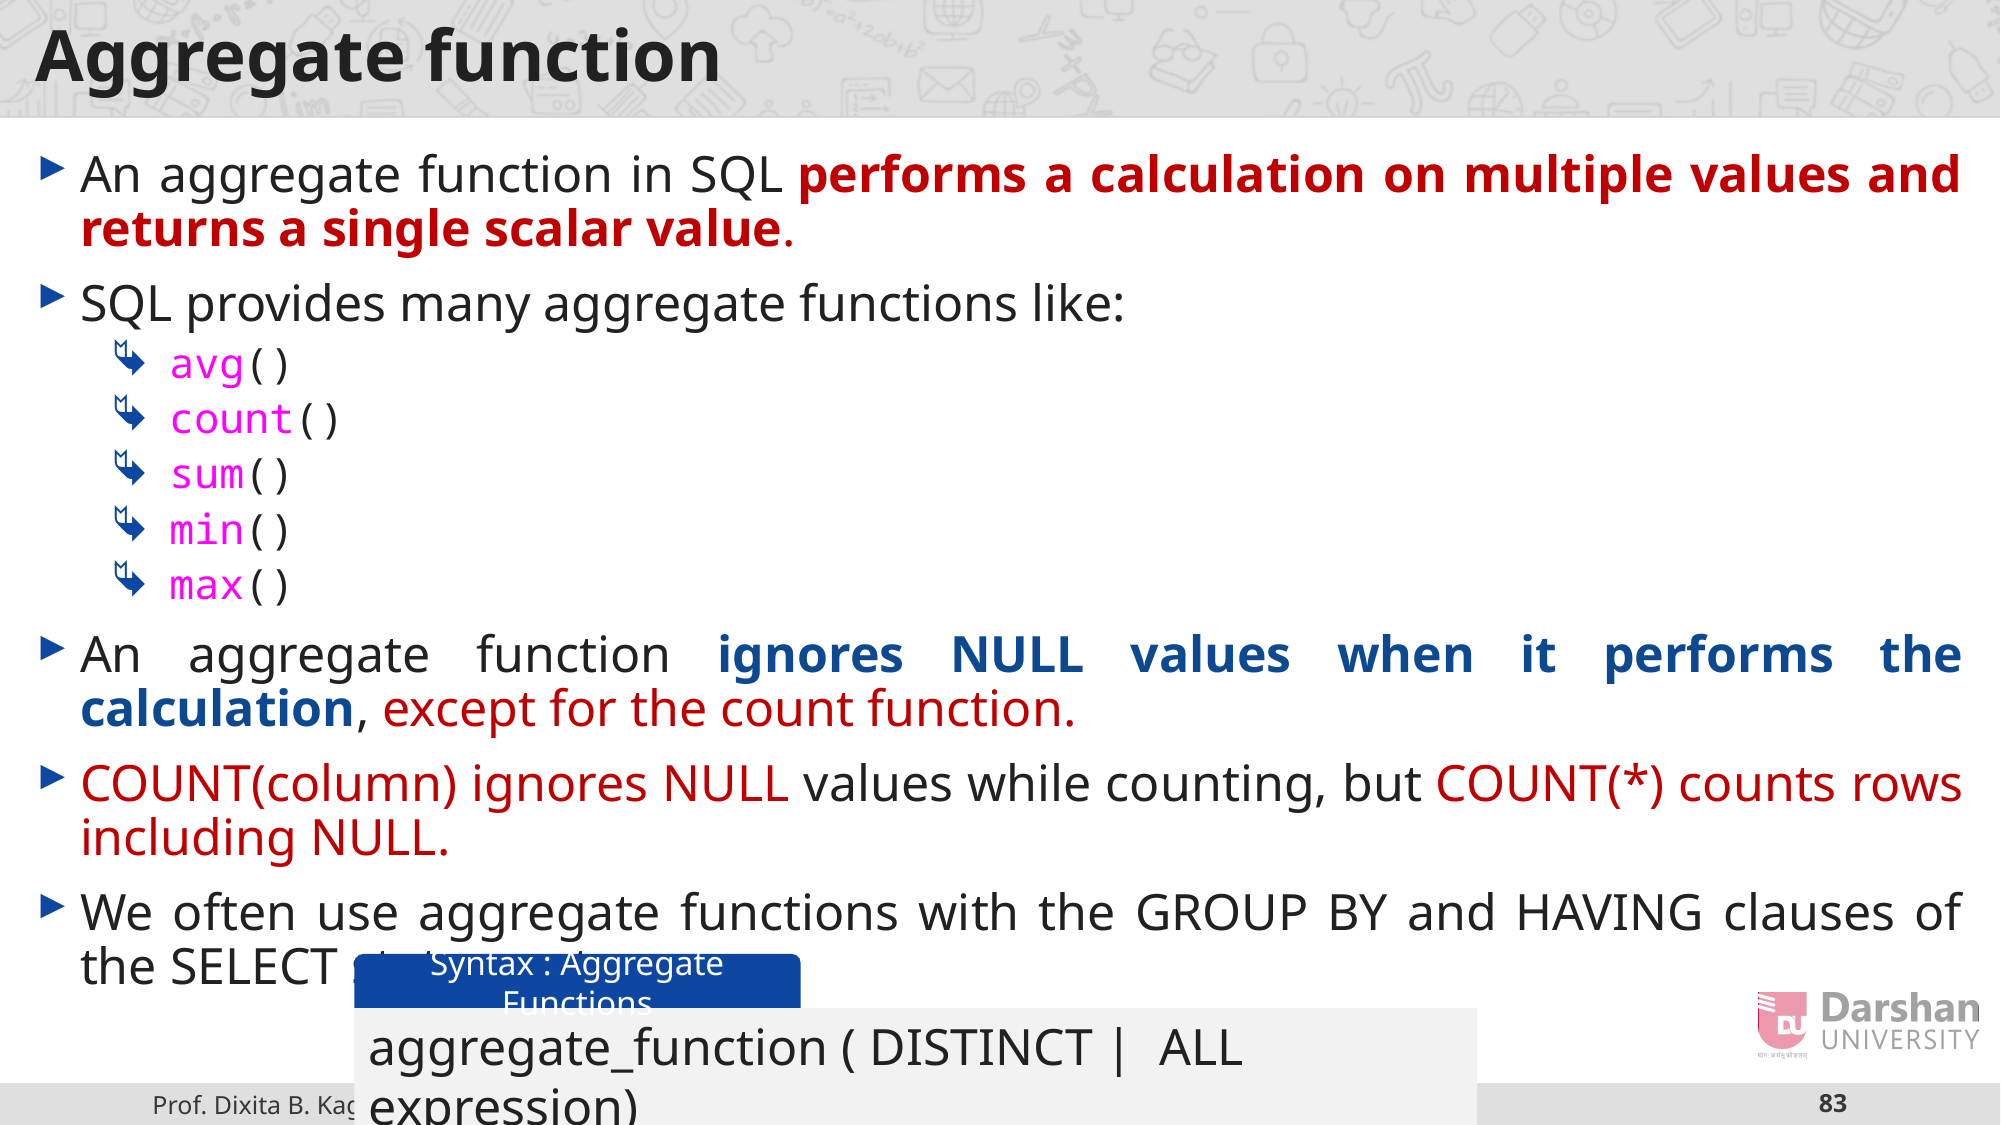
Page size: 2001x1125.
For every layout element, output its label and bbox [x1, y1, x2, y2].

title [0, 0, 2000, 117]
text_box [353, 952, 1478, 1125]
list [21, 141, 1979, 1059]
